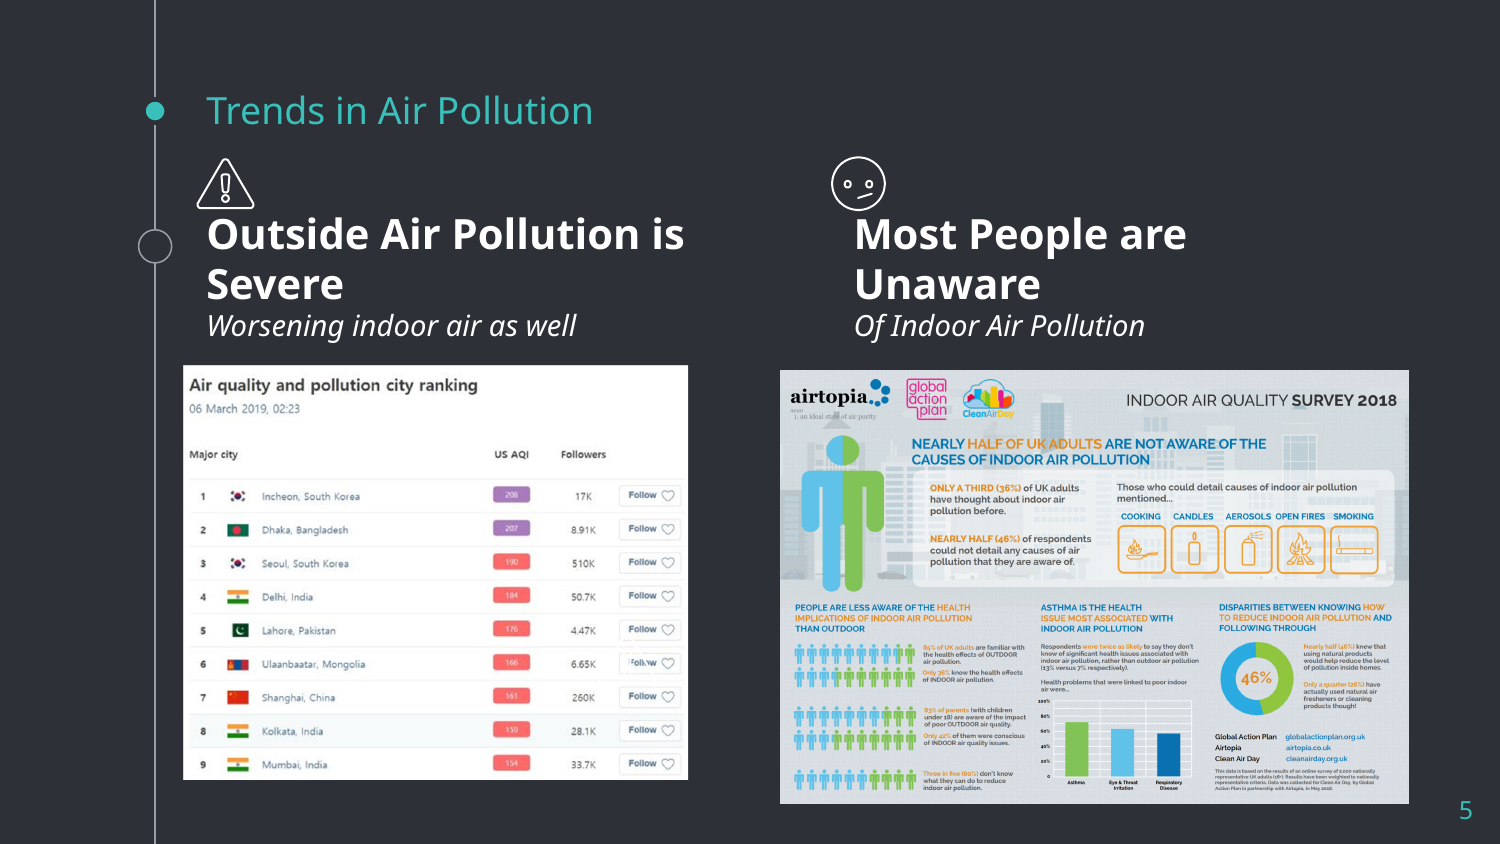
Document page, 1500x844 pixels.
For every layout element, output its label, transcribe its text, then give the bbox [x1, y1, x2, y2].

list Most People are Unaware Of Indoor Air Pollution [838, 192, 1382, 369]
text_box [831, 157, 885, 211]
picture [182, 365, 689, 780]
title Trends in Air Pollution [191, 90, 1317, 147]
picture [780, 370, 1409, 805]
list Outside Air Pollution is Severe Worsening indoor air as well [191, 192, 734, 804]
slide_number 5 [1398, 779, 1489, 832]
